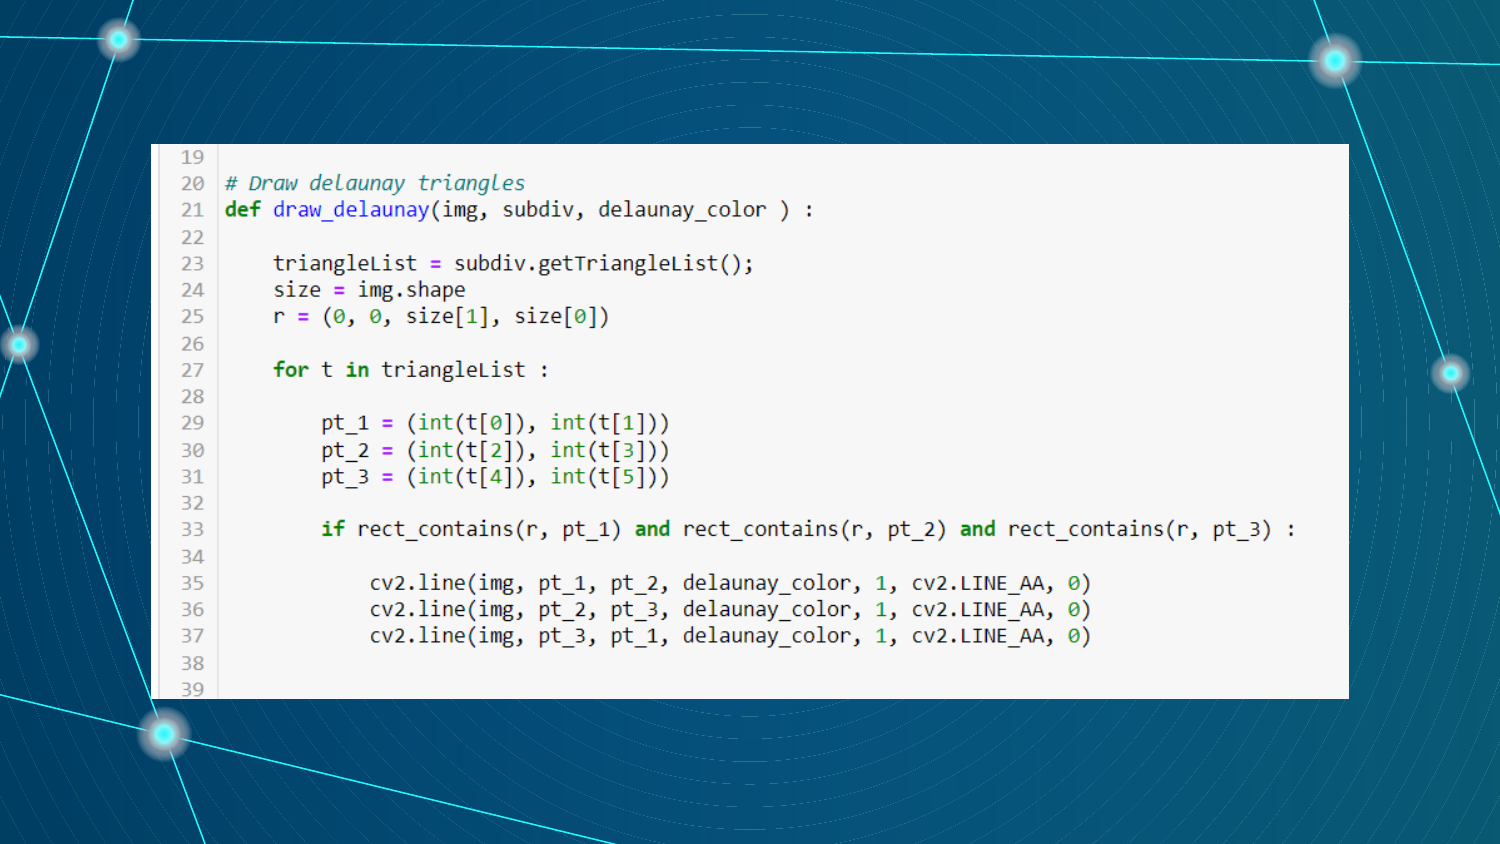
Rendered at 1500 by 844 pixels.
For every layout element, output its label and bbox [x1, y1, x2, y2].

picture [151, 144, 1349, 699]
